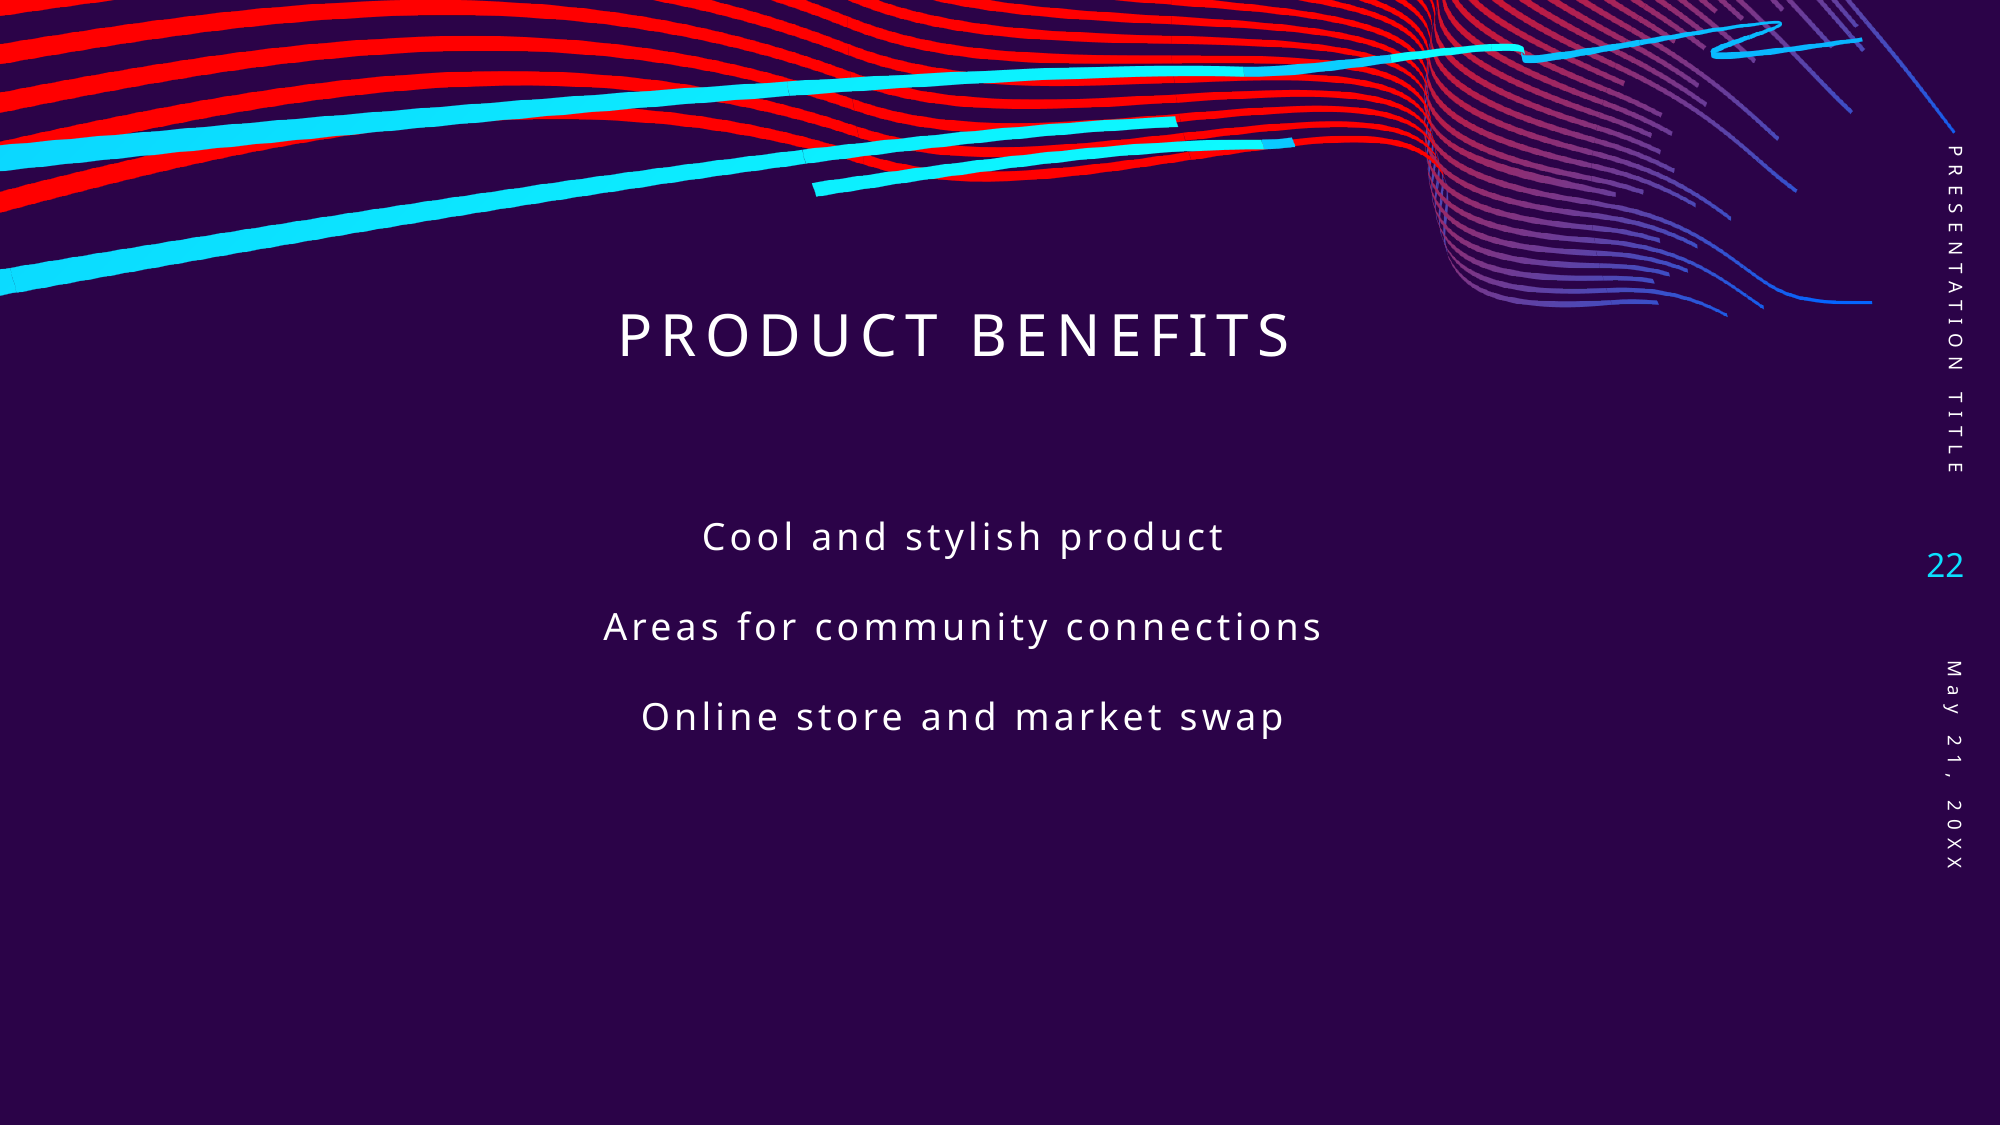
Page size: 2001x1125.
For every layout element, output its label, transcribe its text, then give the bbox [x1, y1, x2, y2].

list Cool and stylish product​ Areas for community connections Online store and market swap​ [485, 460, 1441, 779]
slide_number 22 [1889, 519, 1980, 615]
footer PRESENTATION TITLE [1926, 33, 1987, 489]
picture [0, 0, 2000, 1125]
title Product Benefits [602, 299, 1353, 395]
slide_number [1925, 645, 1986, 1080]
